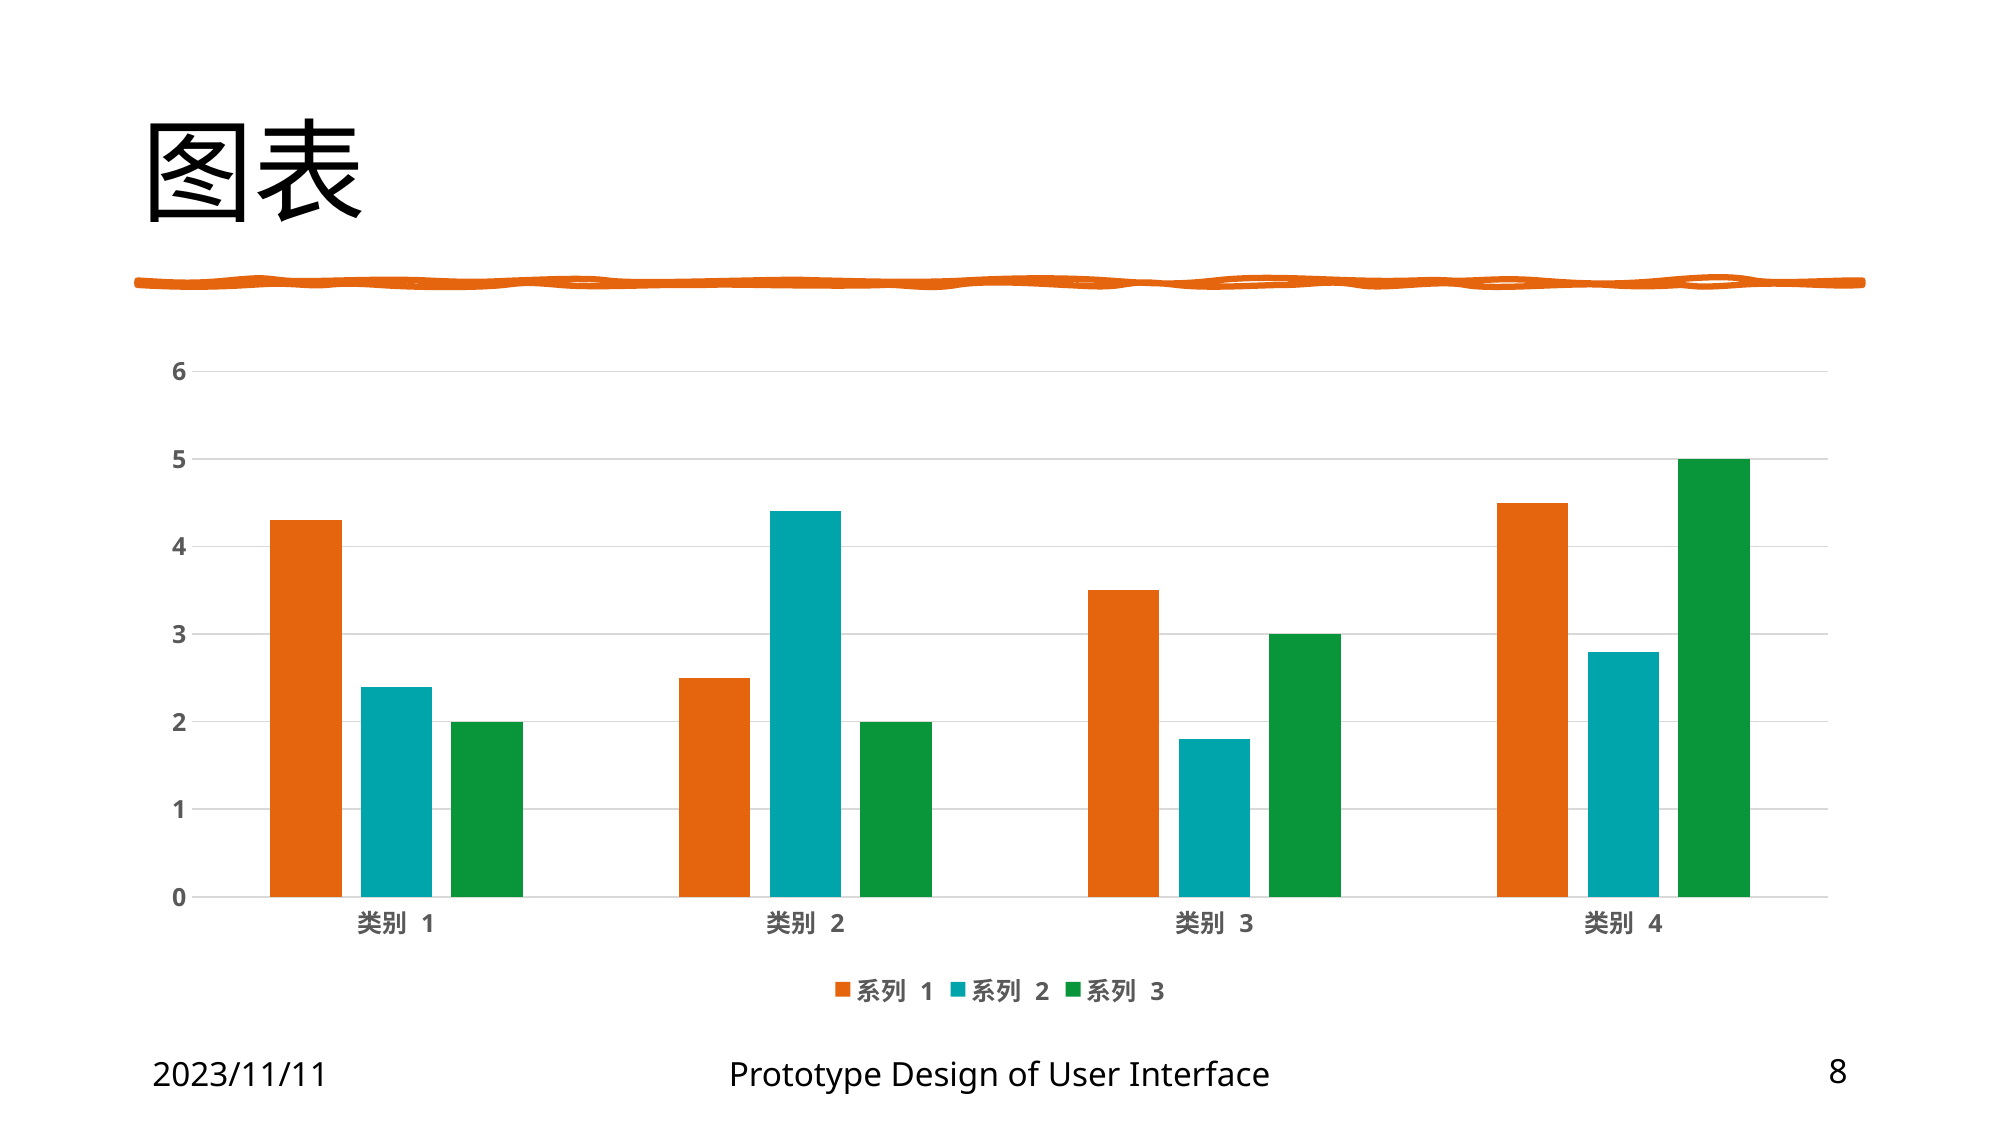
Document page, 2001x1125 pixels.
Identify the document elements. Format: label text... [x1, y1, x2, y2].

slide_number 8 [1412, 1042, 1863, 1103]
title 图表 [126, 59, 1851, 278]
footer Prototype Design of User Interface [662, 1042, 1338, 1103]
chart [137, 340, 1863, 1015]
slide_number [137, 1042, 588, 1103]
